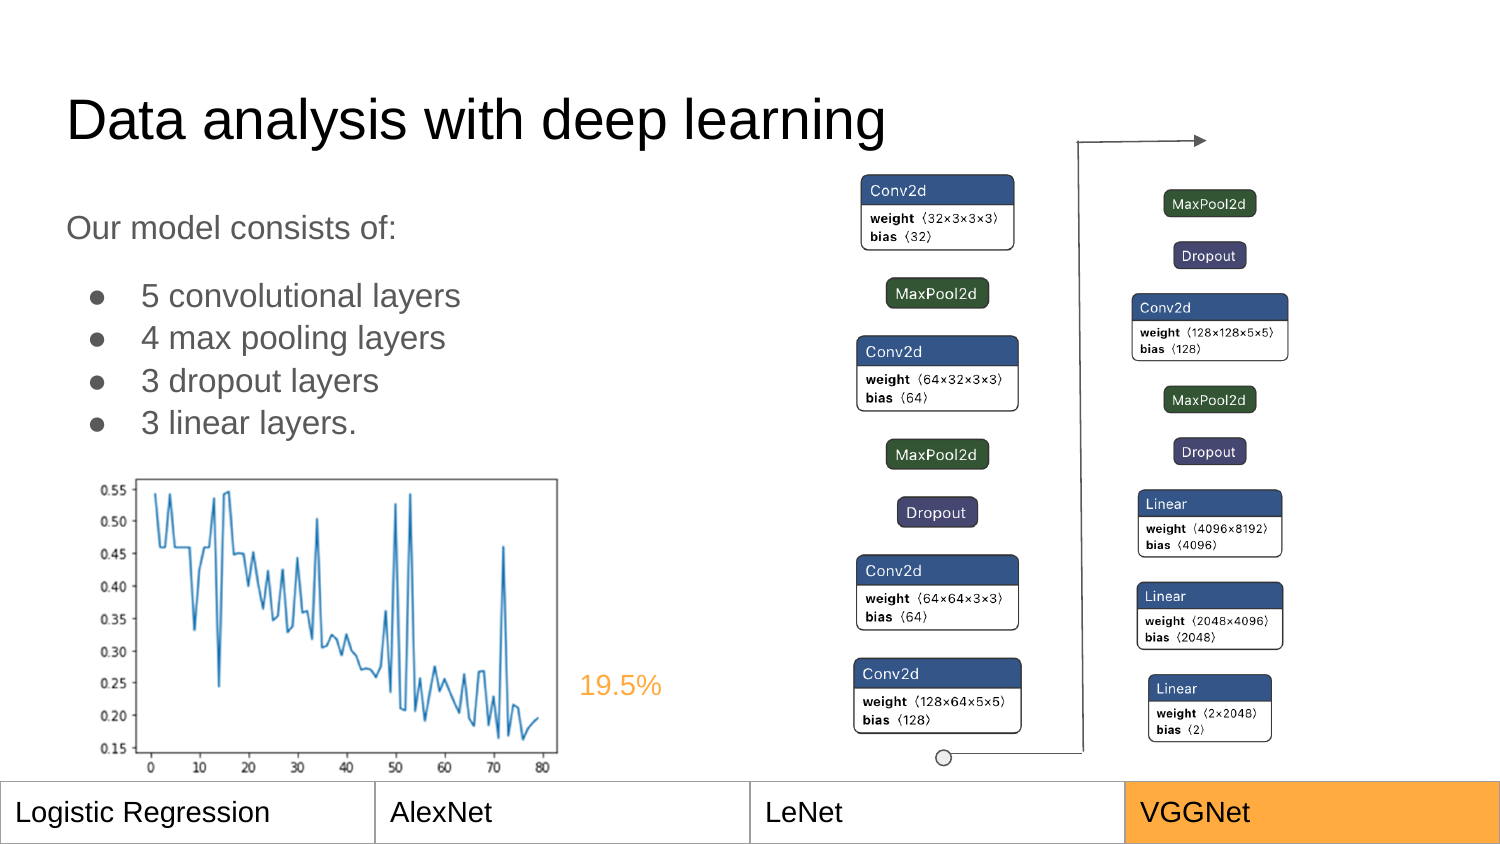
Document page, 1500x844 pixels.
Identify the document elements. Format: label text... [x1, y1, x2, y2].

picture [89, 470, 565, 782]
table_header AlexNet [376, 782, 749, 843]
table_header Logistic Regression [1, 782, 374, 843]
text_box [936, 759, 951, 766]
table_header VGGNet [1126, 782, 1499, 843]
picture [841, 166, 1034, 750]
list Our model consists of: 5 convolutional layers 4 max pooling layers 3 dropout layers 3 linear layers. [51, 189, 750, 750]
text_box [1077, 151, 1084, 752]
text_box 19.5% [569, 650, 695, 716]
table_header LeNet [751, 782, 1124, 843]
picture [1124, 175, 1296, 750]
title Data analysis with deep learning [51, 72, 1449, 167]
